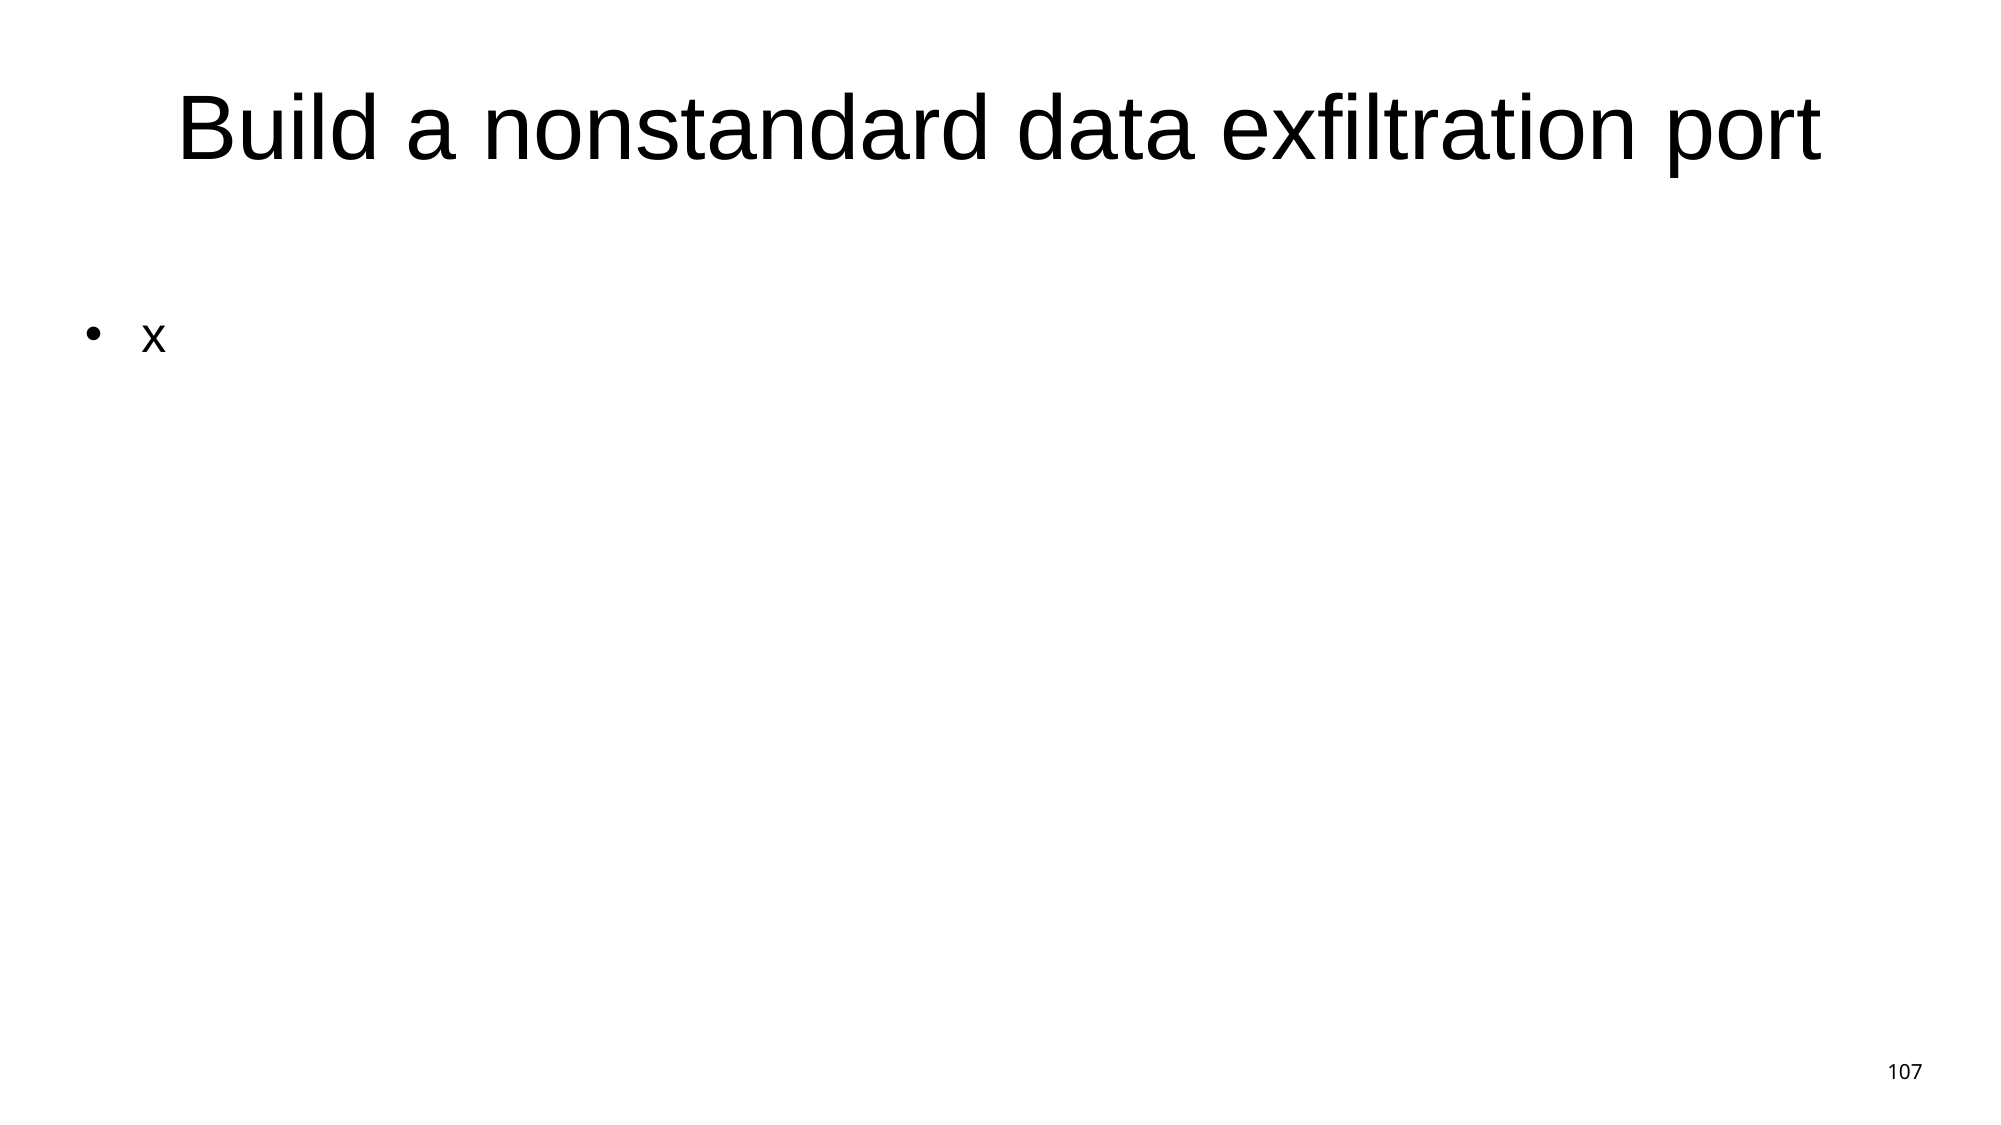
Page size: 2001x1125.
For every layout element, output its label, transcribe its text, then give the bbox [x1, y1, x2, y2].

list x [69, 301, 1970, 1067]
title Build a nonstandard data exfiltration port [30, 58, 1970, 201]
slide_number 107 [1855, 1042, 1955, 1103]
